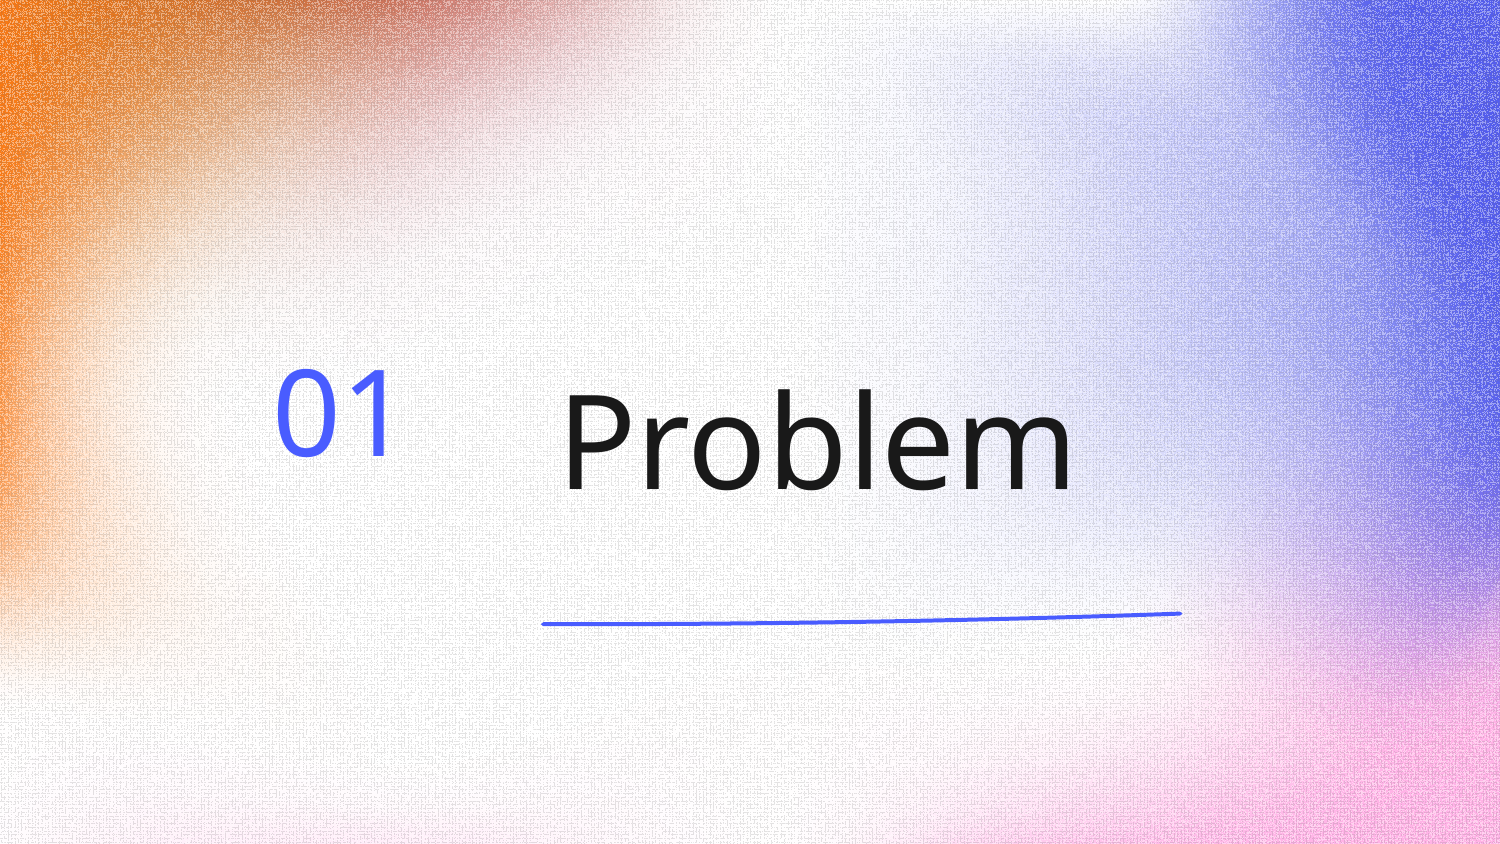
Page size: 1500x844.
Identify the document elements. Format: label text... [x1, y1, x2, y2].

title Problem [542, 215, 1324, 544]
text_box [541, 612, 1182, 626]
picture [0, 0, 1500, 844]
title 01 [176, 312, 507, 508]
